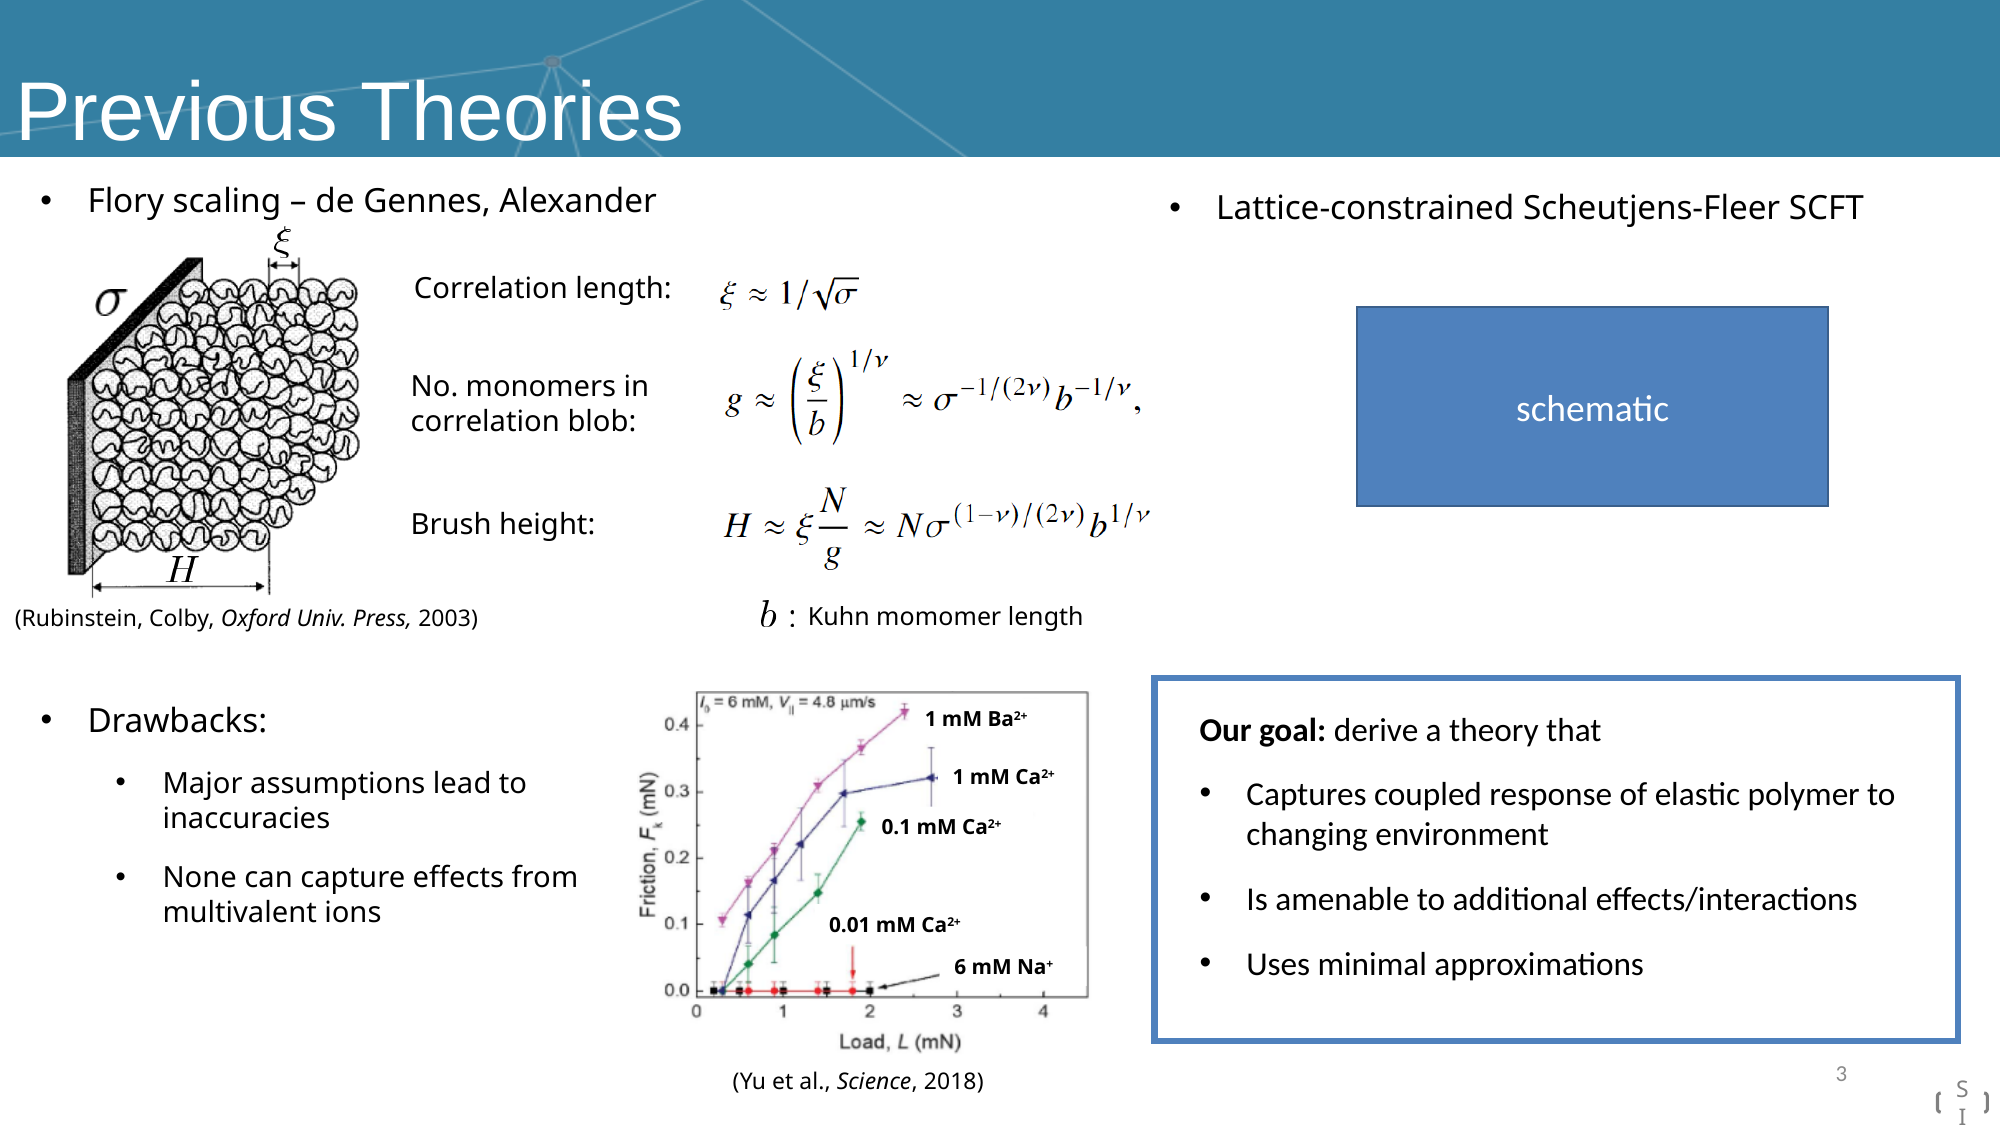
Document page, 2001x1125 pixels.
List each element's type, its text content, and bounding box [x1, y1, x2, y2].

text_box Brush height: [395, 497, 703, 548]
text_box Our goal: derive a theory that Captures coupled response of elastic polymer to changing environment Is amenable to additional effects/interactions Uses minimal approximations [1153, 677, 1959, 1042]
slide_number 3 [1412, 1042, 1863, 1103]
picture [714, 468, 1155, 579]
text_box (Rubinstein, Colby, Oxford Univ. Press, 2003) [0, 595, 560, 639]
picture [714, 273, 866, 316]
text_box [636, 691, 1106, 1103]
text_box No. monomers in correlation blob: [395, 359, 702, 445]
text_box Lattice-constrained Scheutjens-Fleer SCFT [1154, 179, 1929, 234]
text_box schematic [1356, 306, 1829, 507]
text_box Correlation length: [399, 262, 687, 313]
text_box Flory scaling – de Gennes, Alexander [25, 172, 728, 227]
text_box Drawbacks: Major assumptions lead to inaccuracies None can capture effects from multivalent ions [25, 691, 607, 937]
picture [702, 332, 1155, 448]
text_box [61, 226, 370, 602]
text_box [760, 592, 1112, 639]
title Previous Theories [0, 27, 1725, 159]
